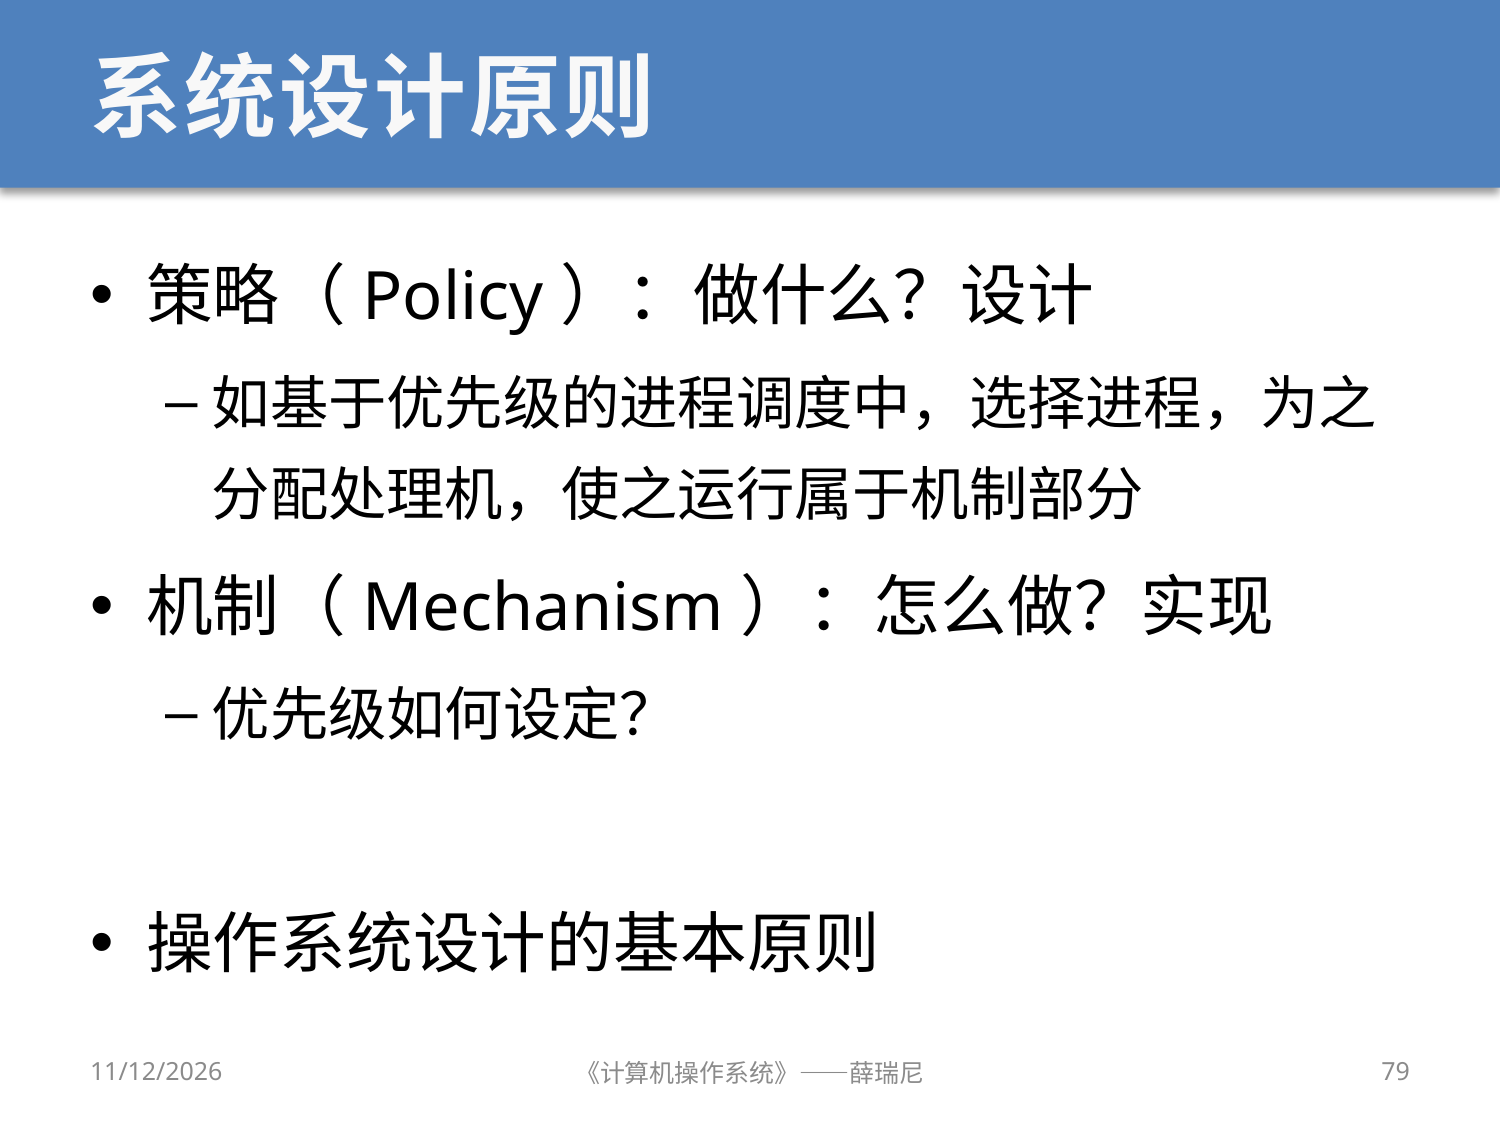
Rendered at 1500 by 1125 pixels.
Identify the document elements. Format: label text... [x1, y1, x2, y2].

slide_number 79 [1074, 1042, 1425, 1103]
list 策略（Policy）：做什么？设计 如基于优先级的进程调度中，选择进程，为之分配处理机，使之运行属于机制部分 机制（Mechanism）：怎么做？实现 优先级如何设定？ 操作系统设计的基本原则 [75, 221, 1425, 1021]
title 系统设计原则 [75, 0, 1425, 188]
footer 《计算机操作系统》——薛瑞尼 [512, 1042, 988, 1103]
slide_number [75, 1042, 425, 1103]
